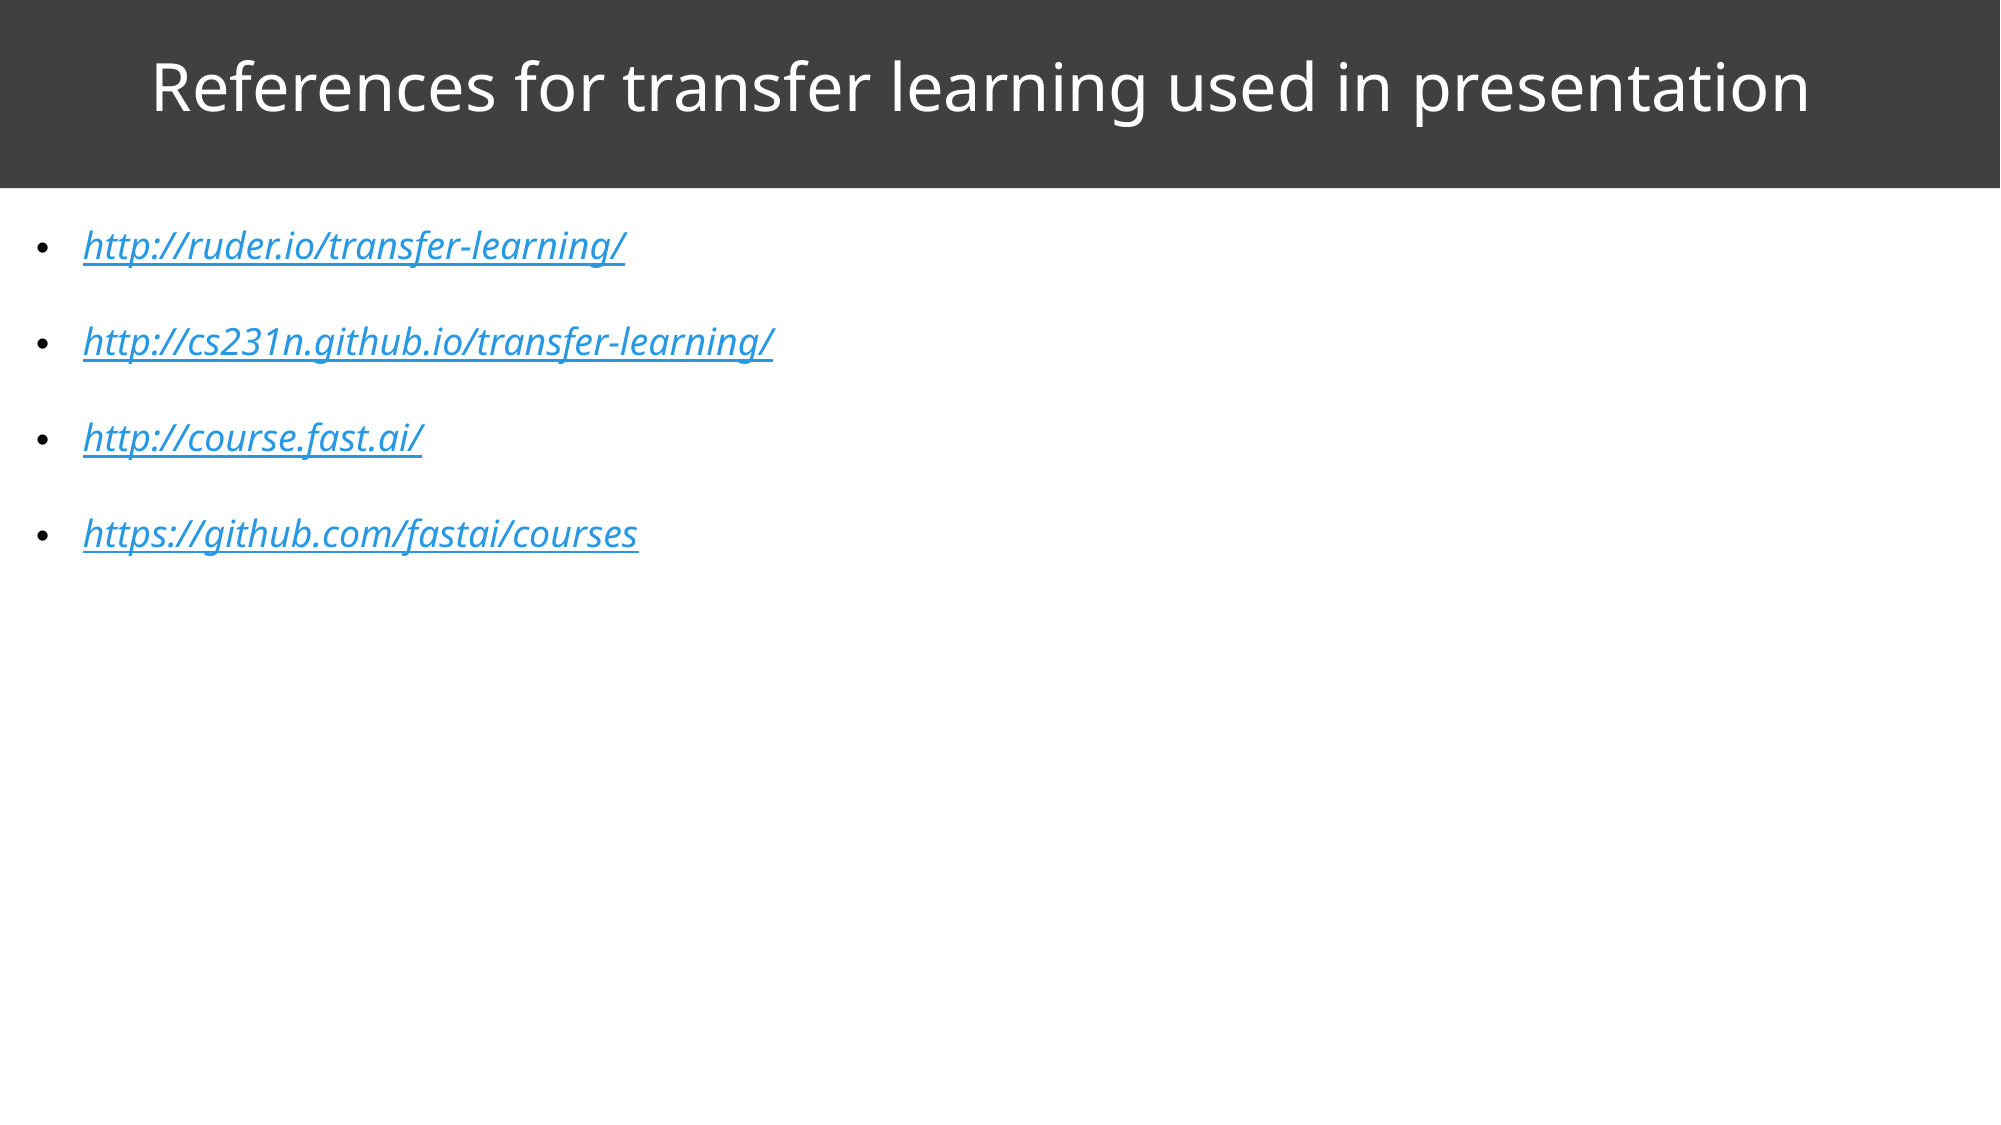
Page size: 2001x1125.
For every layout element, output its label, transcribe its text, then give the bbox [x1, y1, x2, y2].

text_box References for transfer learning used in presentation [21, 25, 1960, 155]
text_box [0, 0, 2000, 189]
text_box http://ruder.io/transfer-learning/ http://cs231n.github.io/transfer-learning/ http://course.fast.ai/ https://github.com/fastai/courses [21, 214, 1933, 749]
